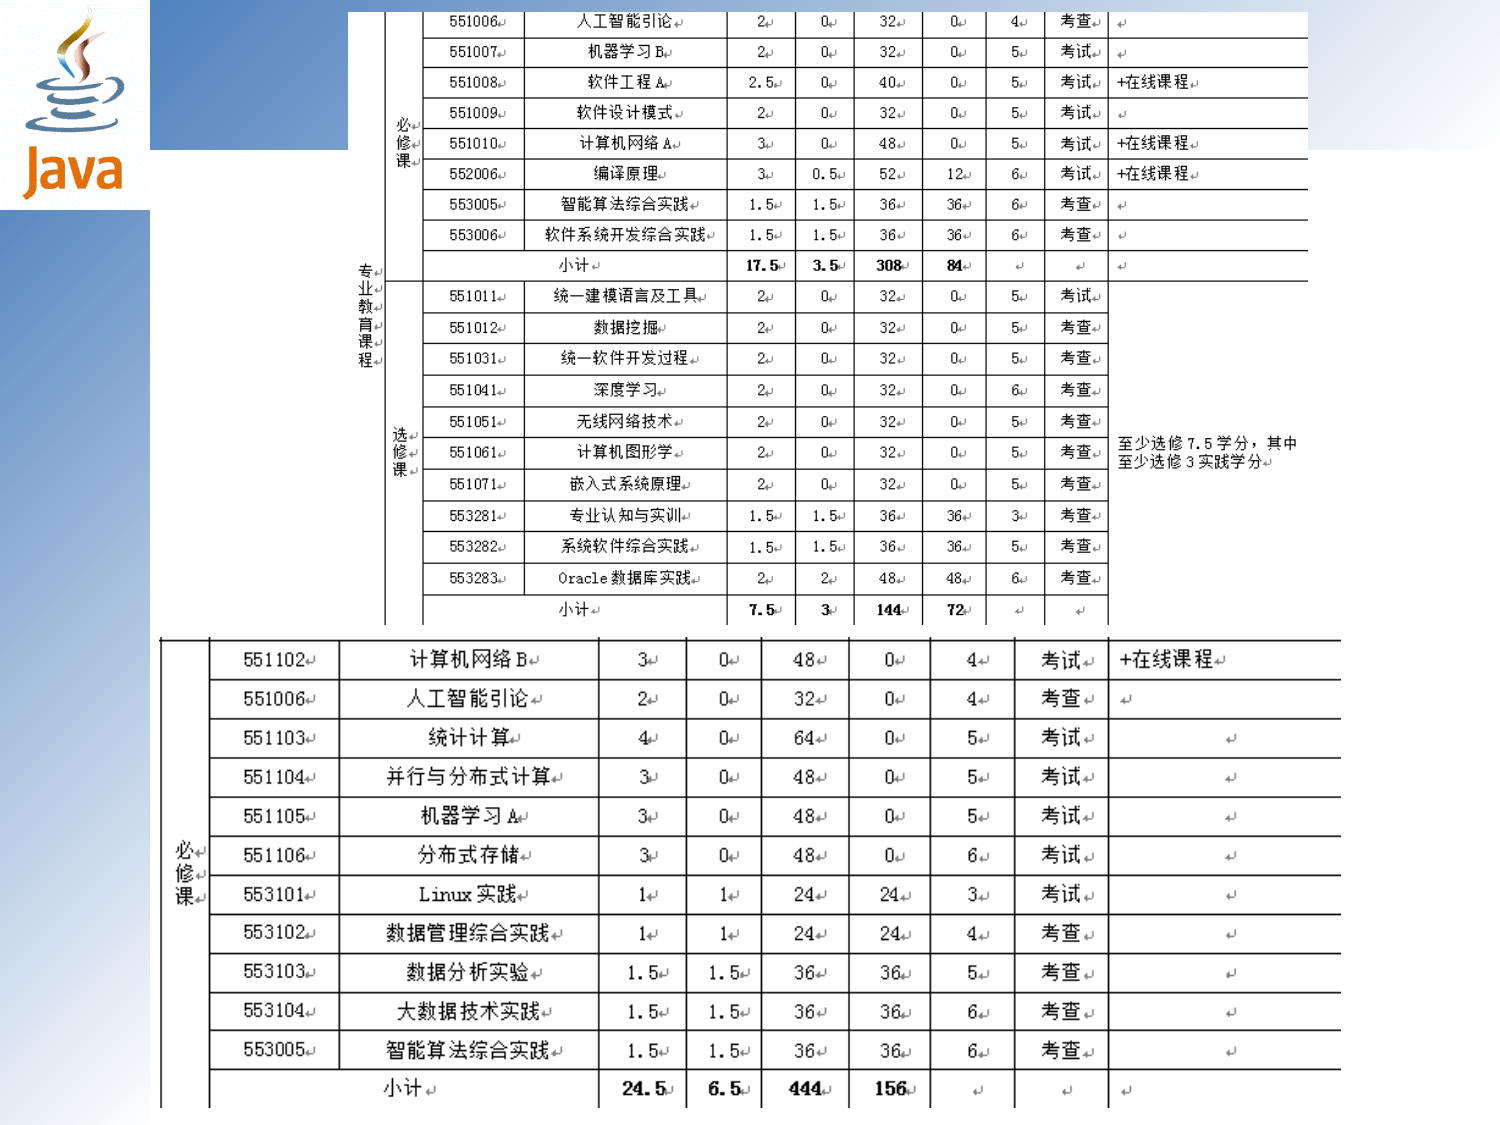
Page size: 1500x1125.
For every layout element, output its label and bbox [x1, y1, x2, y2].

picture [0, 0, 150, 210]
picture [159, 637, 1341, 1108]
picture [347, 12, 1308, 626]
